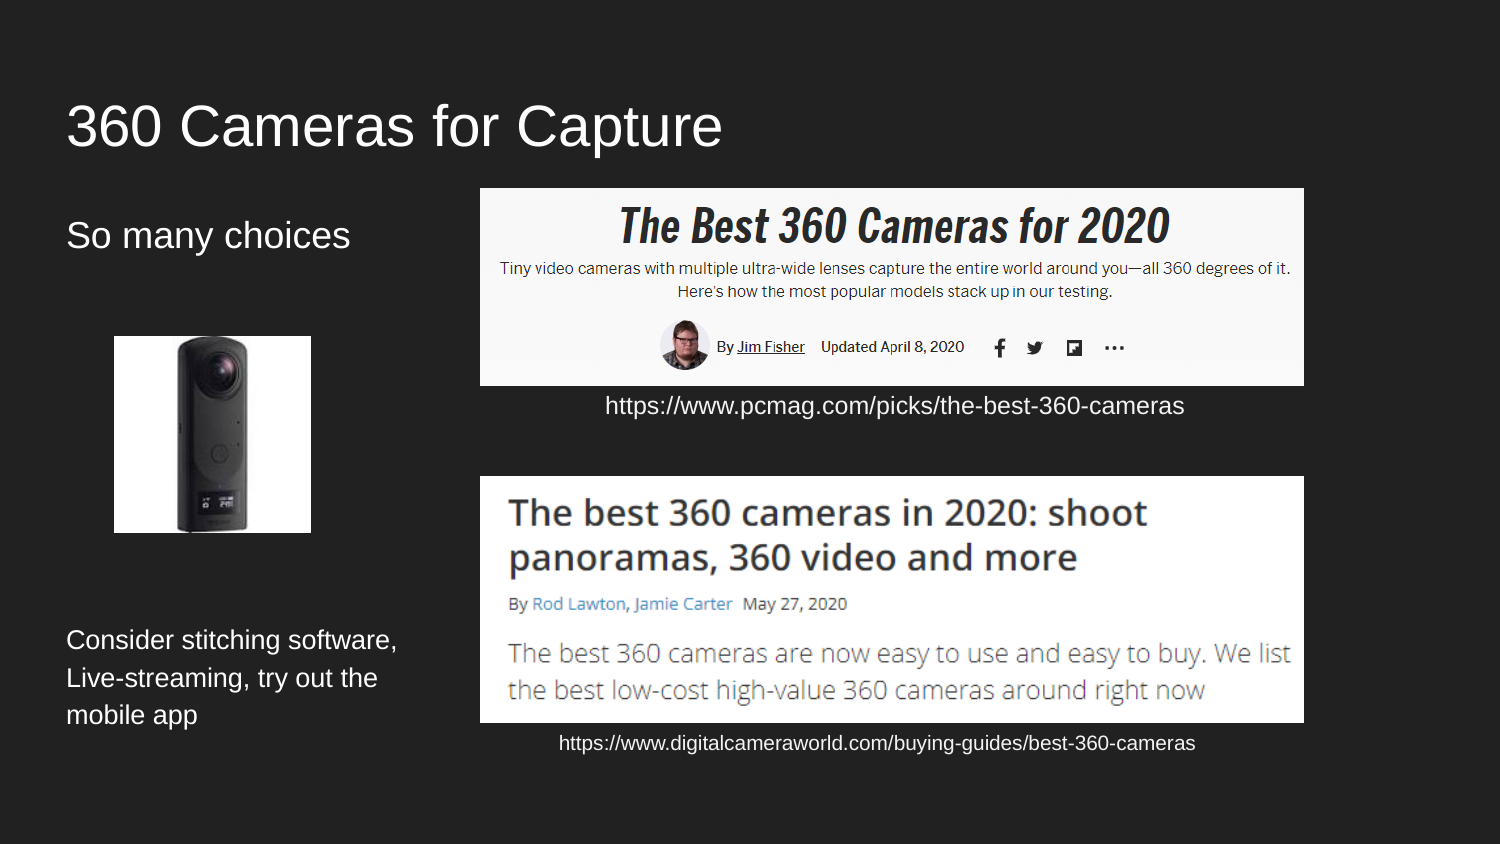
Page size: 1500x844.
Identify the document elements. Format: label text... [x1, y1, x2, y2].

title 360 Cameras for Capture [51, 72, 1449, 167]
text_box https://www.digitalcameraworld.com/buying-guides/best-360-cameras [543, 730, 1304, 790]
text_box https://www.pcmag.com/picks/the-best-360-cameras [590, 394, 1230, 450]
picture [479, 476, 1304, 723]
list So many choices Consider stitching software, Live-streaming, try out the mobile app [51, 189, 1323, 750]
picture [479, 188, 1304, 386]
picture [113, 335, 311, 533]
